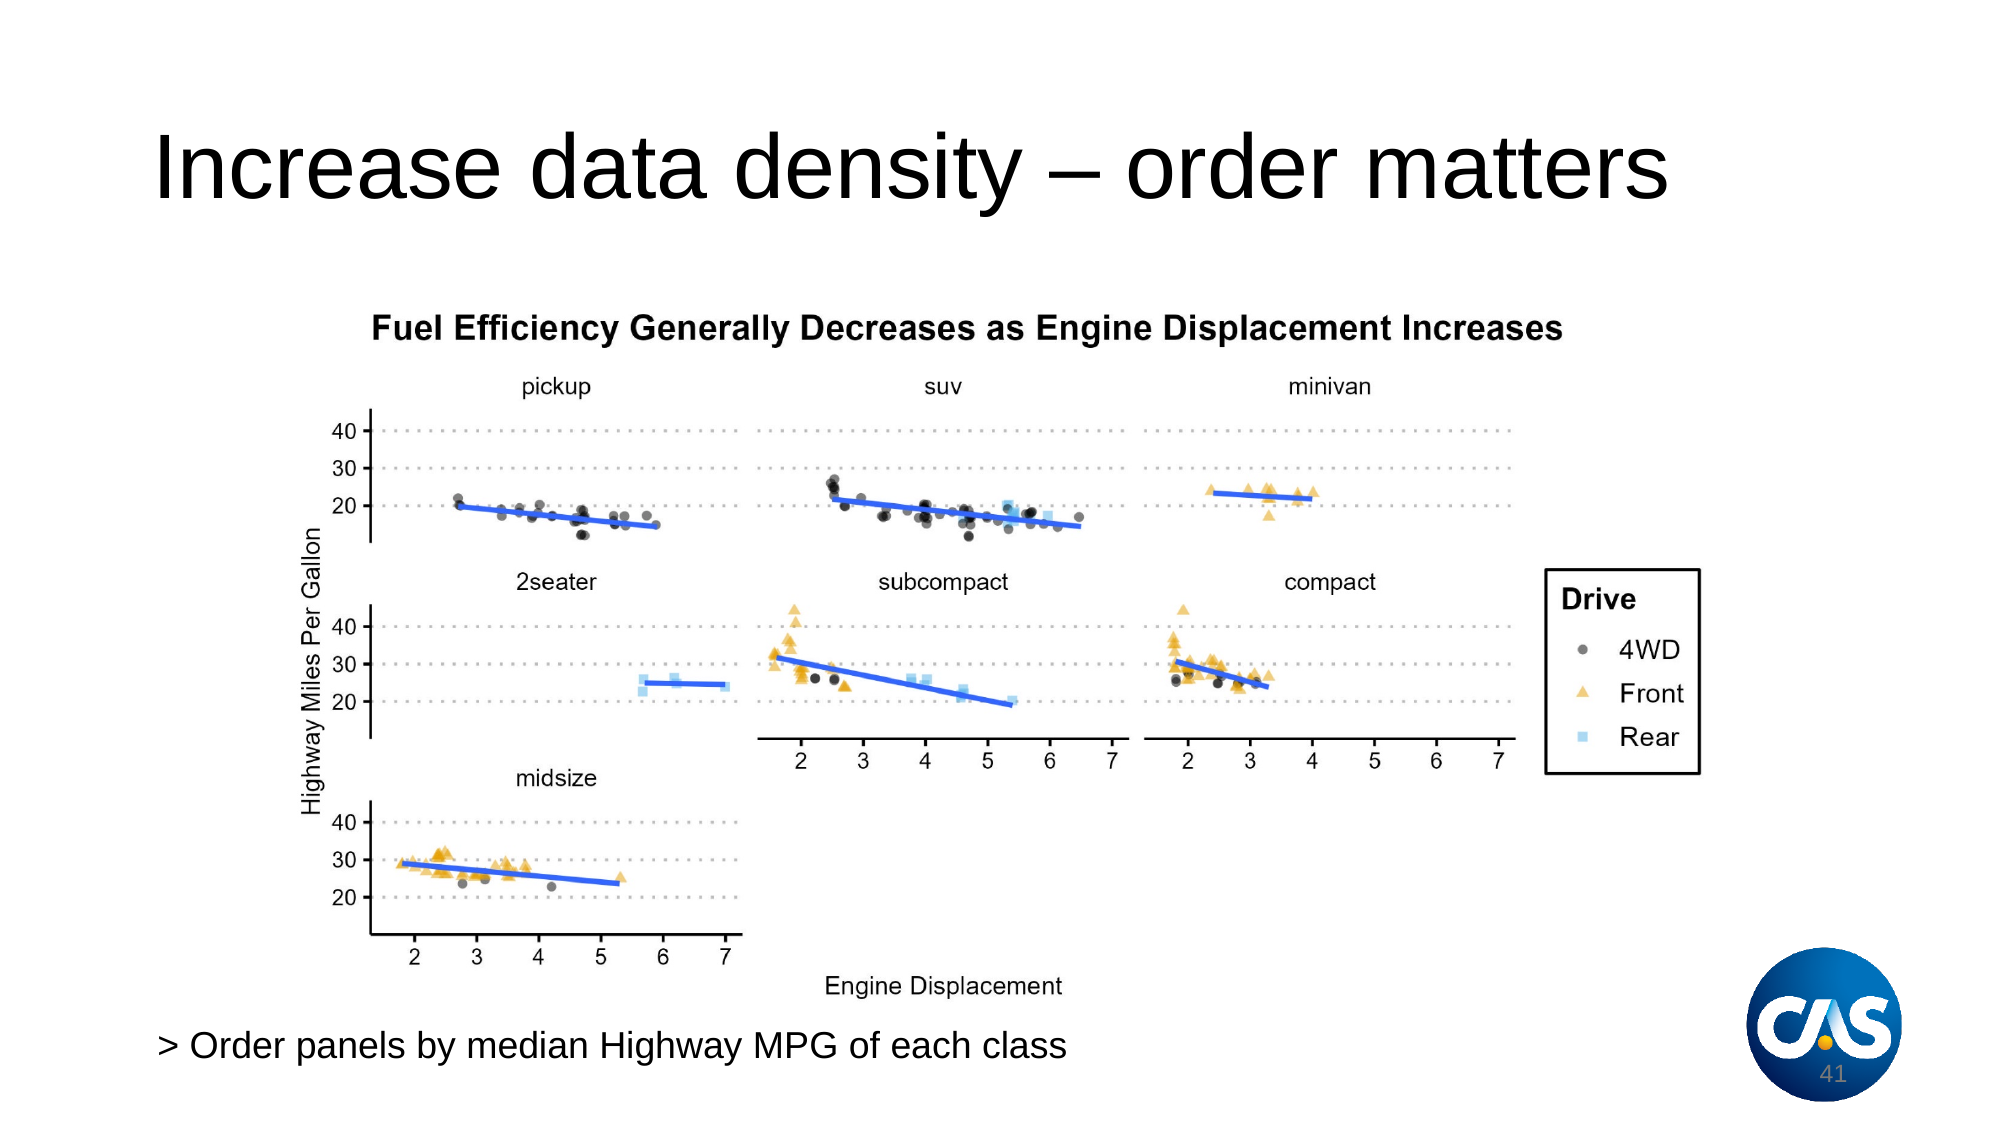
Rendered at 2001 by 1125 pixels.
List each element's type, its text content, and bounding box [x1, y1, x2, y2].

picture [1742, 943, 1906, 1106]
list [285, 298, 1715, 1014]
text_box > Order panels by median Highway MPG of each class [142, 1013, 1083, 1073]
slide_number 41 [1412, 1042, 1863, 1103]
title Increase data density – order matters [137, 59, 1863, 278]
